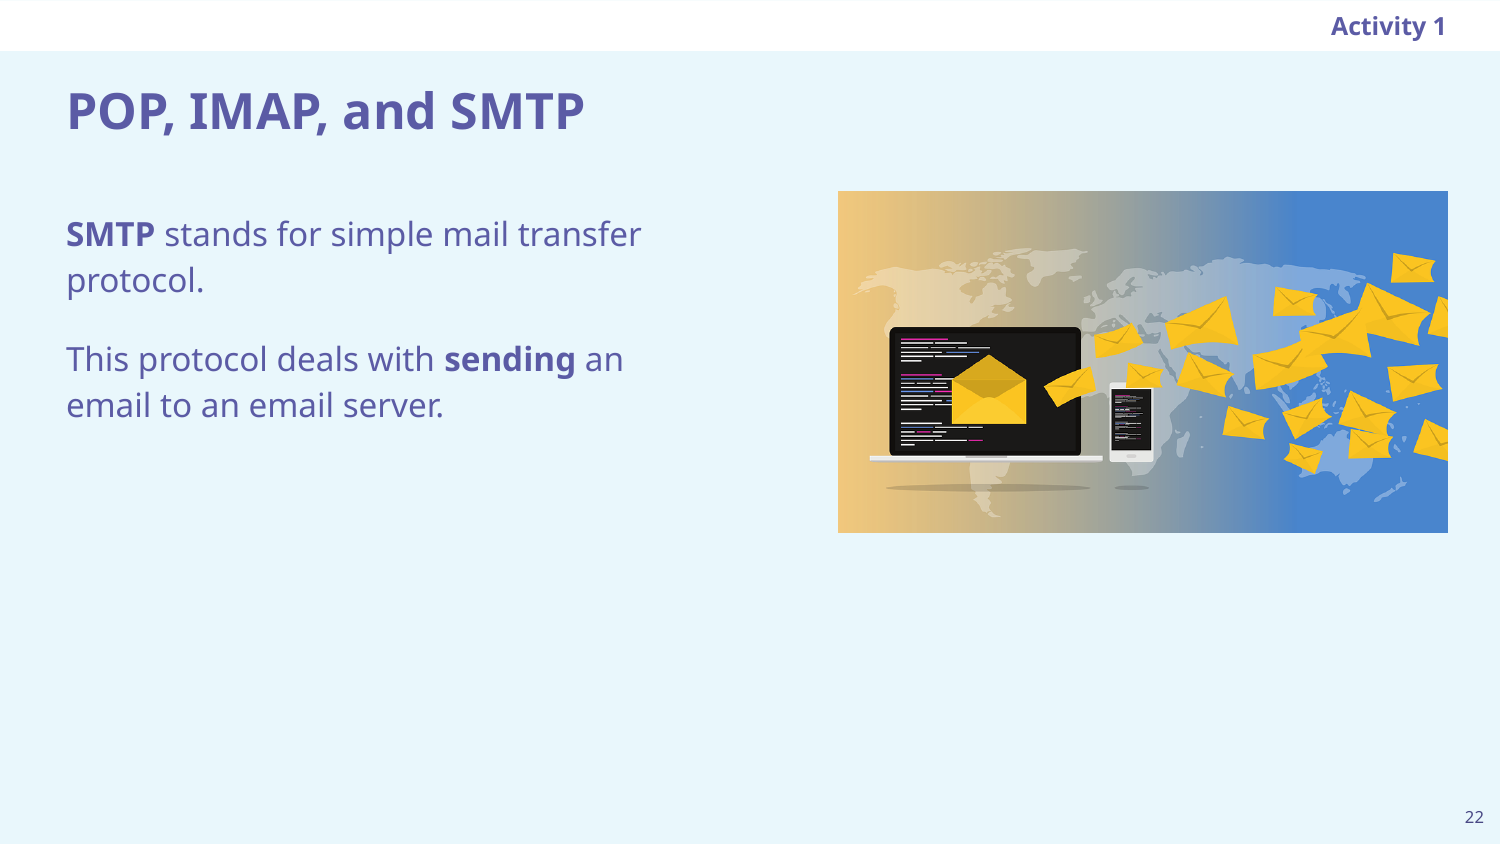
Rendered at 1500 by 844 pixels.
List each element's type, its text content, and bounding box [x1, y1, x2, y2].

slide_number ‹#› [1448, 792, 1500, 844]
list SMTP stands for simple mail transfer protocol. This protocol deals with sending an email to an email server. [51, 191, 723, 793]
subtitle Activity 1 [862, 0, 1448, 52]
picture [838, 191, 1448, 533]
title POP, IMAP, and SMTP [51, 52, 1449, 167]
